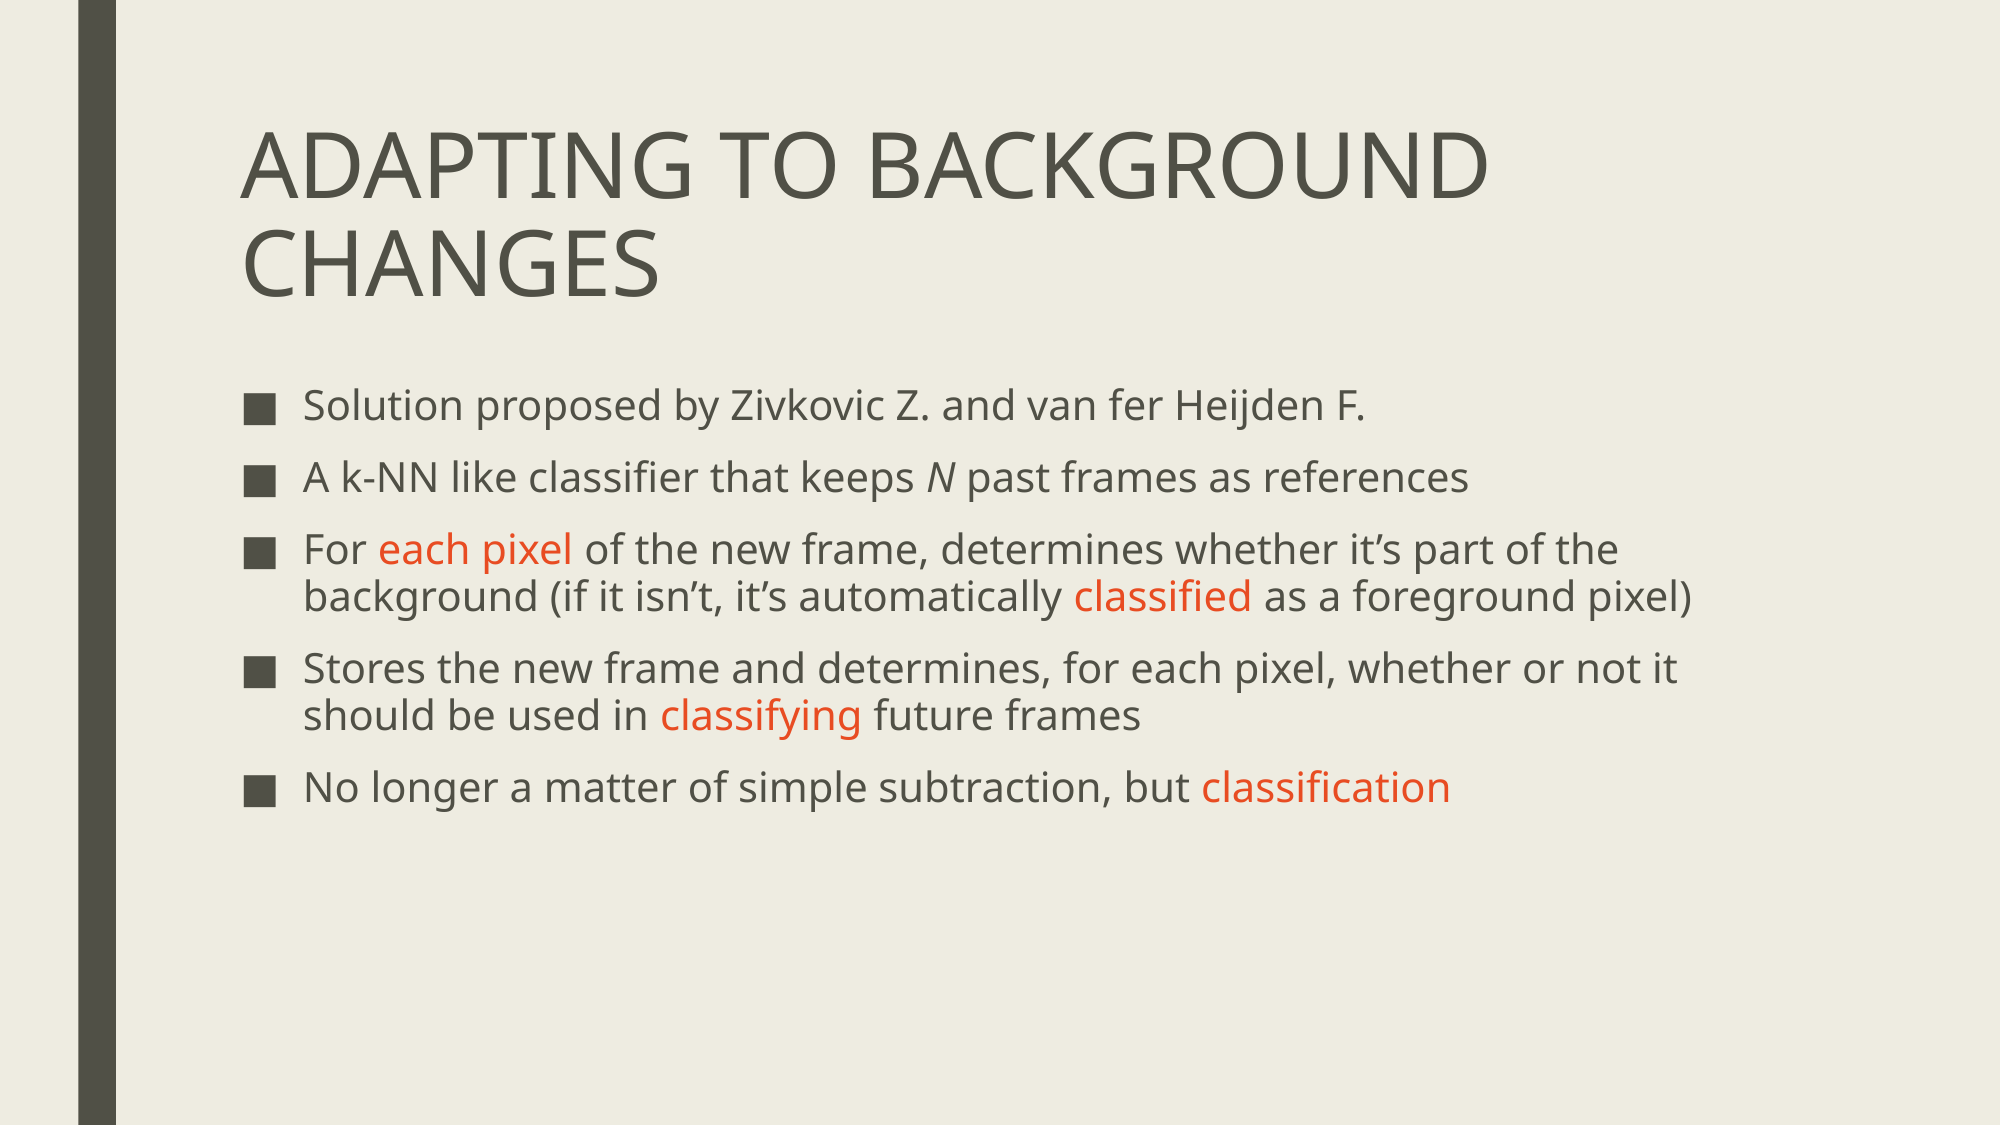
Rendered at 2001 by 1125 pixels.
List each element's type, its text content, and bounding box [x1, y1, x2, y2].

title ADAPTING TO BACKGROUND CHANGES [225, 112, 1800, 357]
list Solution proposed by Zivkovic Z. and van fer Heijden F. A k-NN like classifier that keeps N past frames as references For each pixel of the new frame, determines whether it’s part of the background (if it isn’t, it’s automatically classified as a foreground pixel) Stores the new frame and determines, for each pixel, whether or not it should be used in classifying future frames No longer a matter of simple subtraction, but classification [225, 375, 1800, 963]
